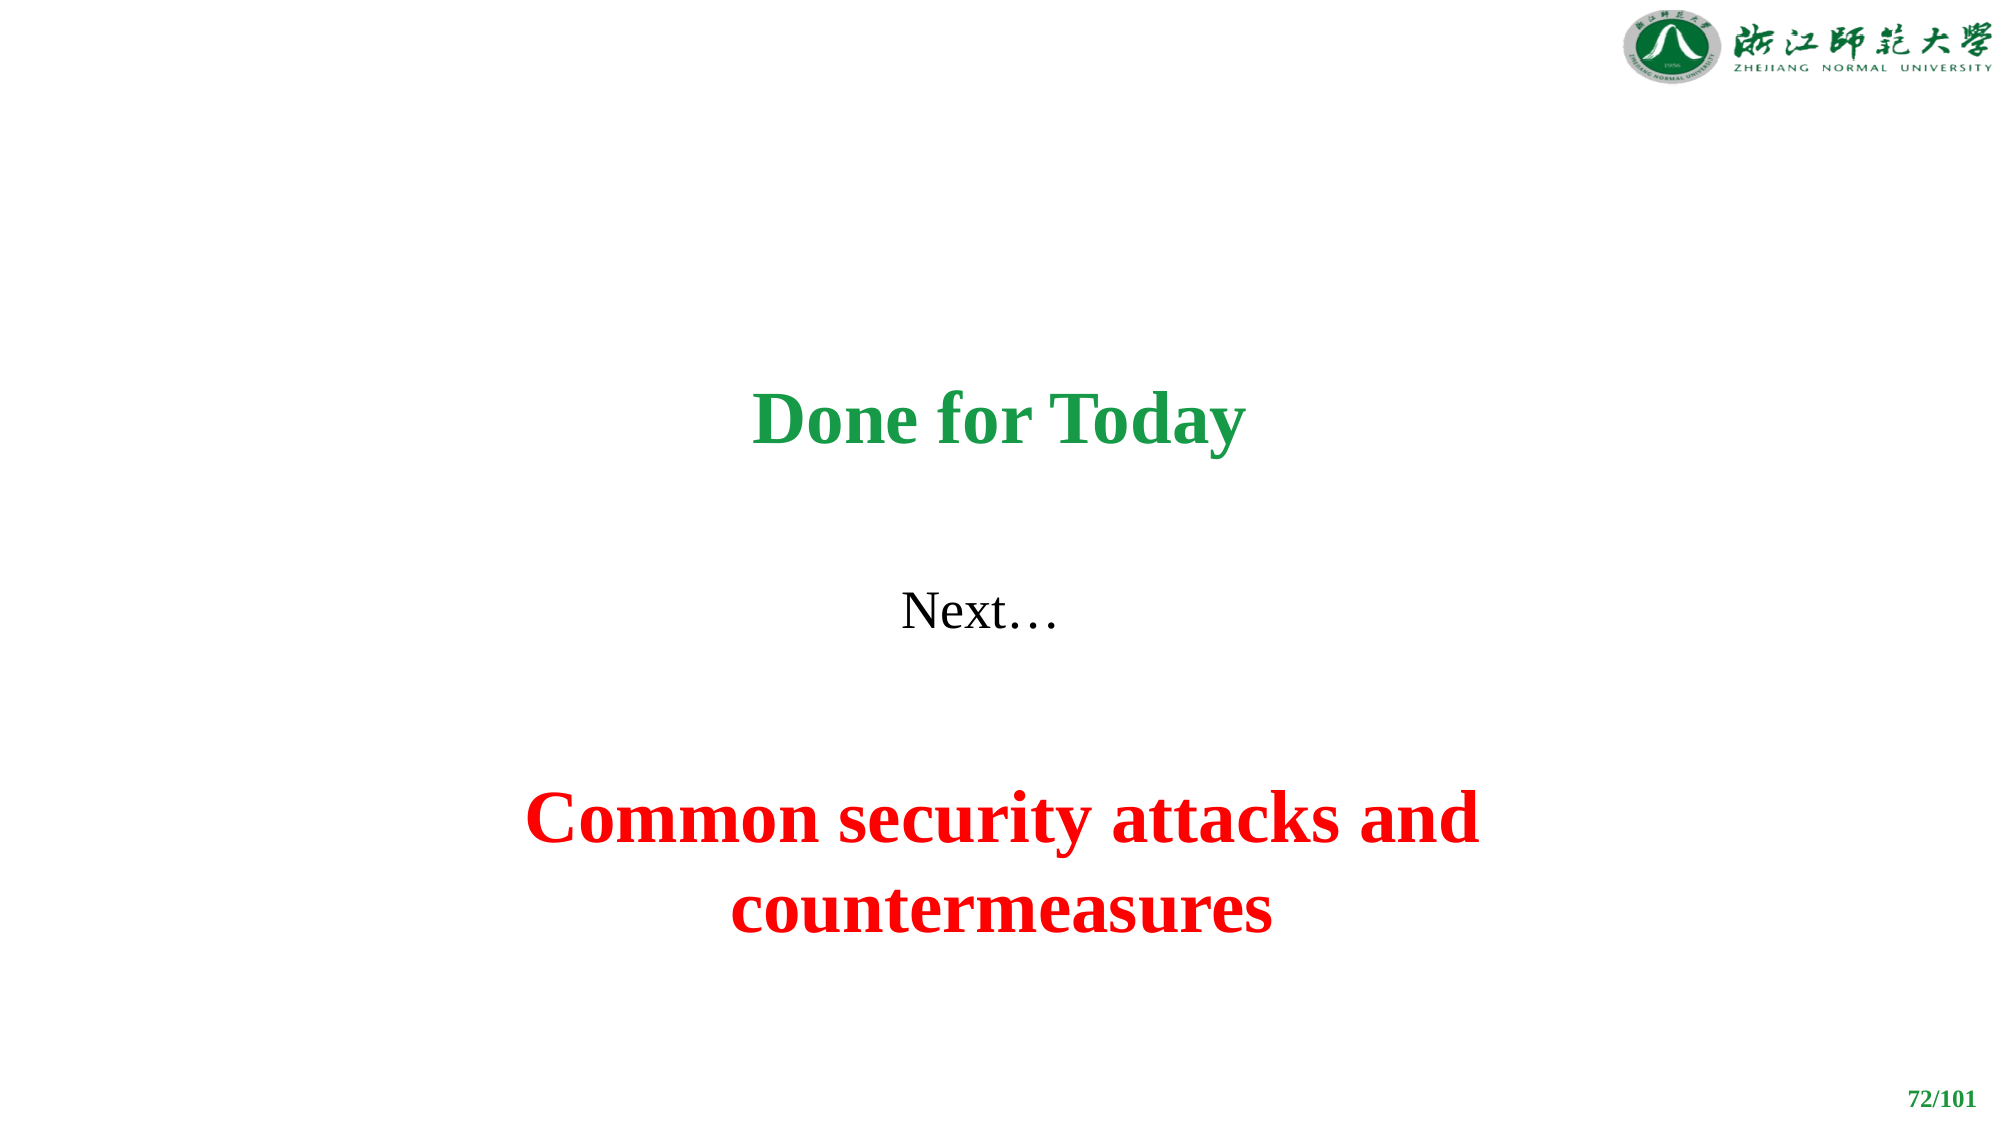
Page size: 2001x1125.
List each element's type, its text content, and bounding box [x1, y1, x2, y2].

list Next… [886, 566, 1119, 678]
picture [1621, 10, 1992, 86]
title Done for Today [0, 371, 2000, 466]
text_box Common security attacks and countermeasures [287, 759, 1718, 1013]
